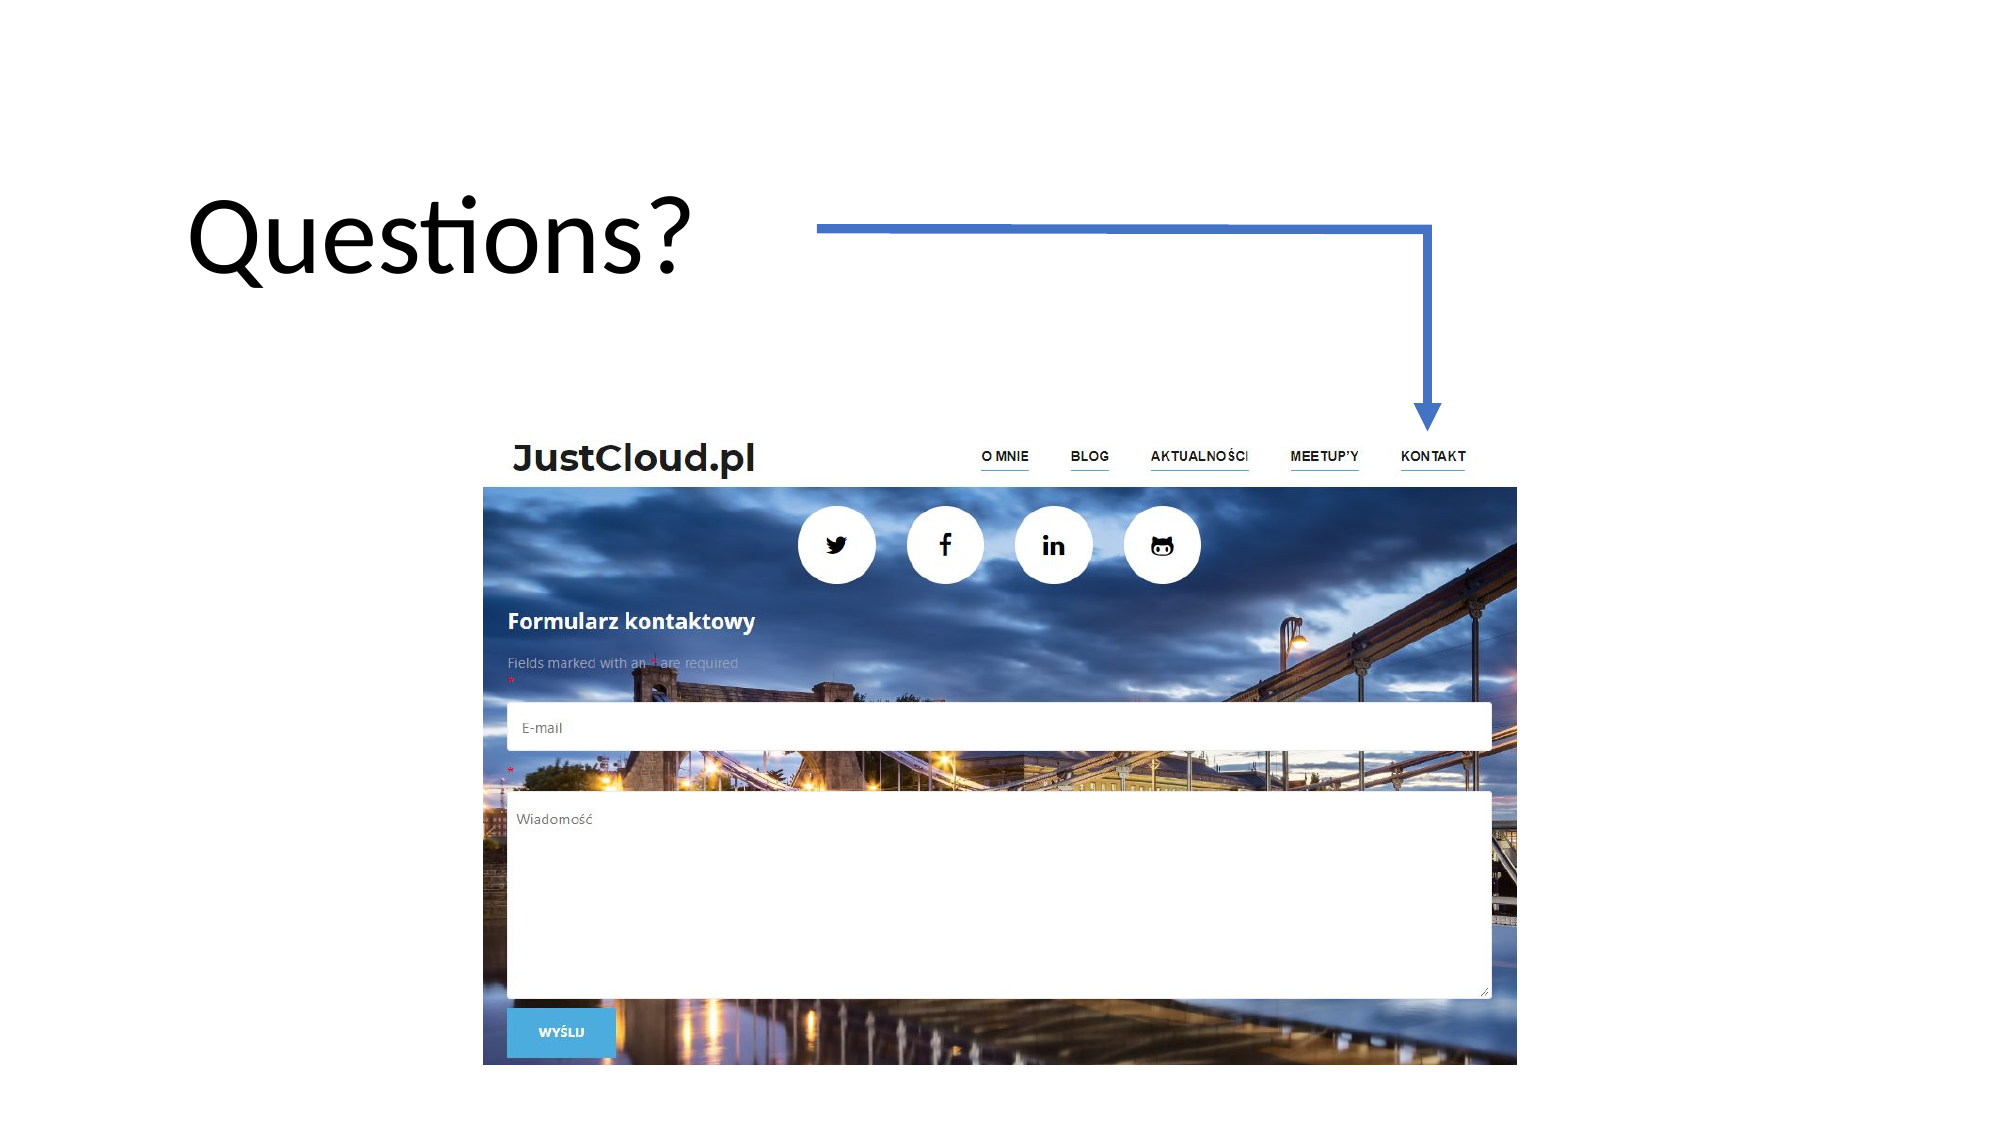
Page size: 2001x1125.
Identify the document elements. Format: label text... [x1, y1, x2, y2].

text_box Questions? [67, 153, 817, 304]
picture [483, 431, 1517, 1065]
